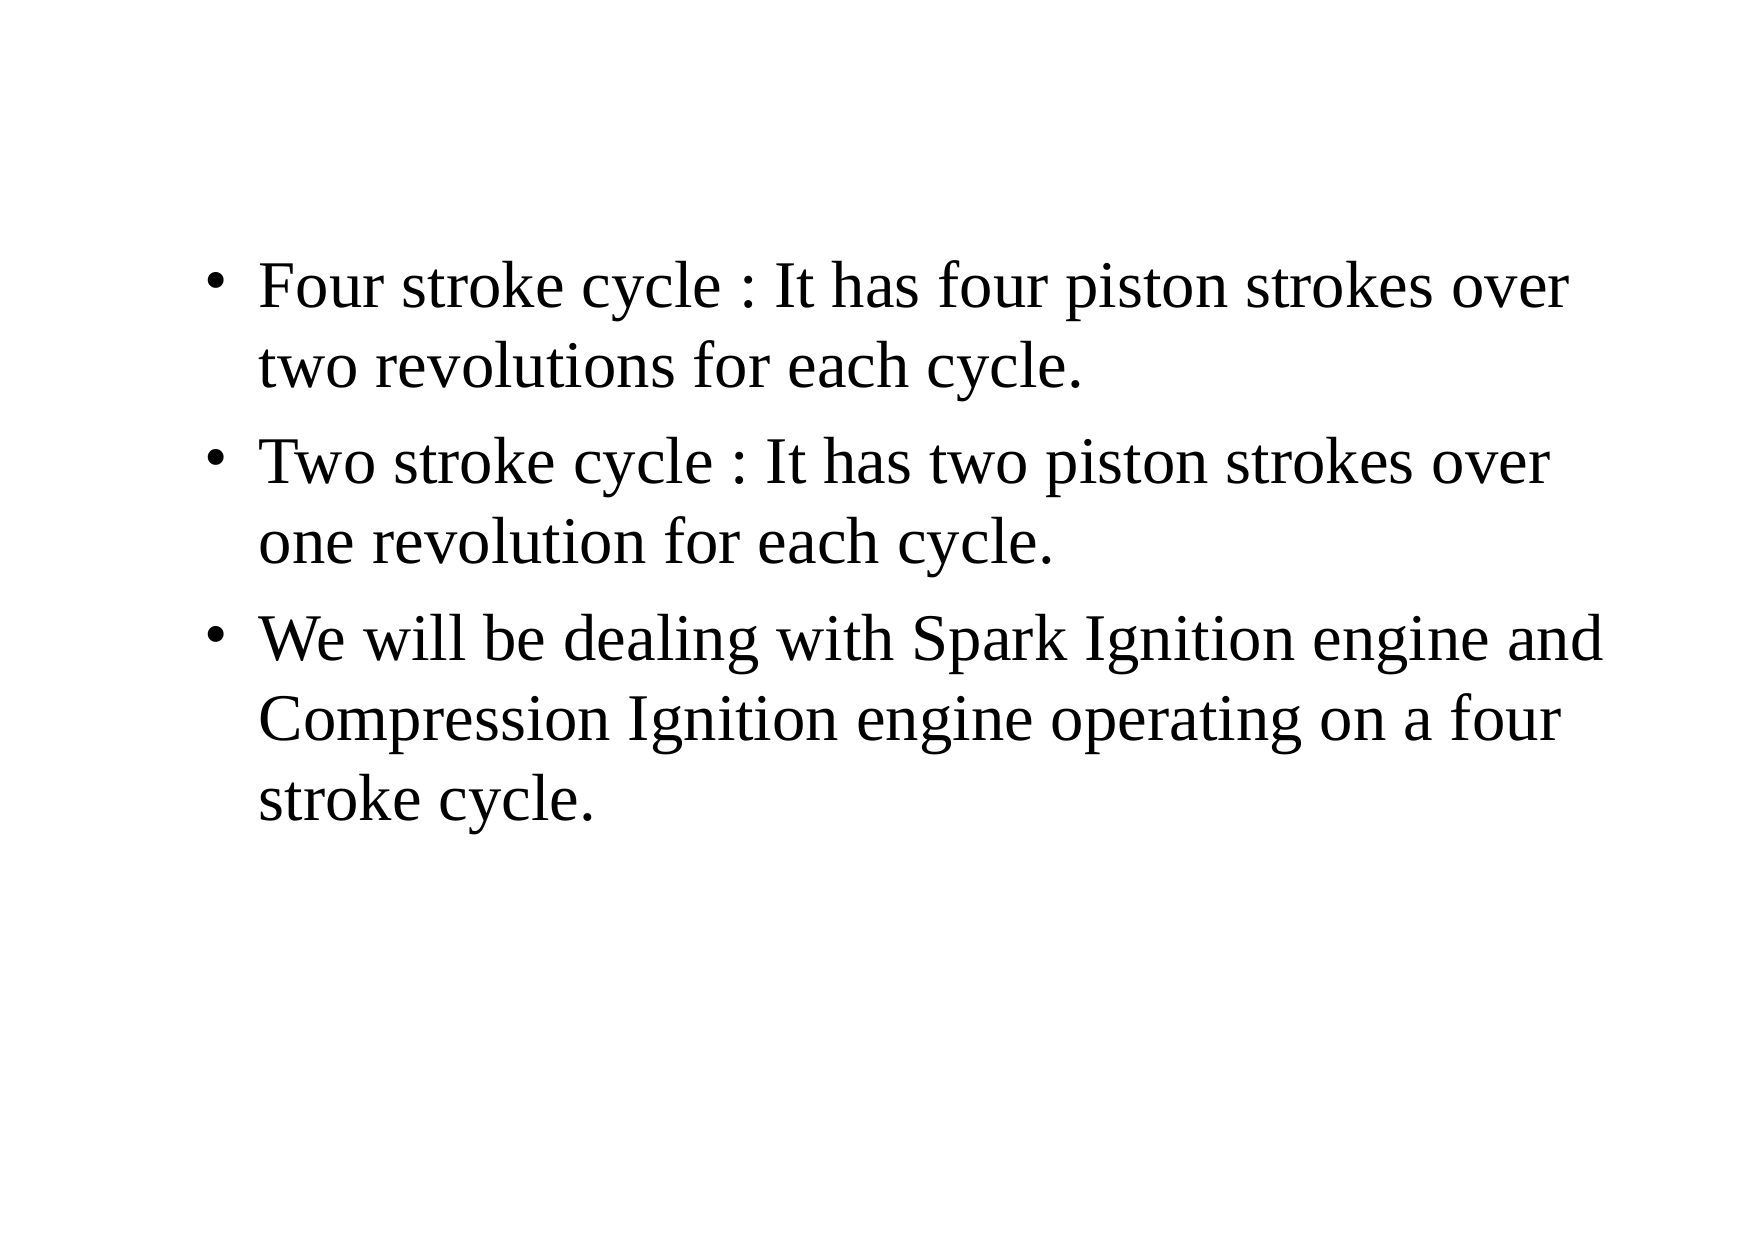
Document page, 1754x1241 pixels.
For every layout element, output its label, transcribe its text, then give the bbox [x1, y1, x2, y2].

list Four stroke cycle : It has four piston strokes over two revolutions for each cycle. Two stroke cycle : It has two piston strokes over one revolution for each cycle. We will be dealing with Spark Ignition engine and Compression Ignition engine operating on a four stroke cycle. [189, 232, 1677, 1083]
